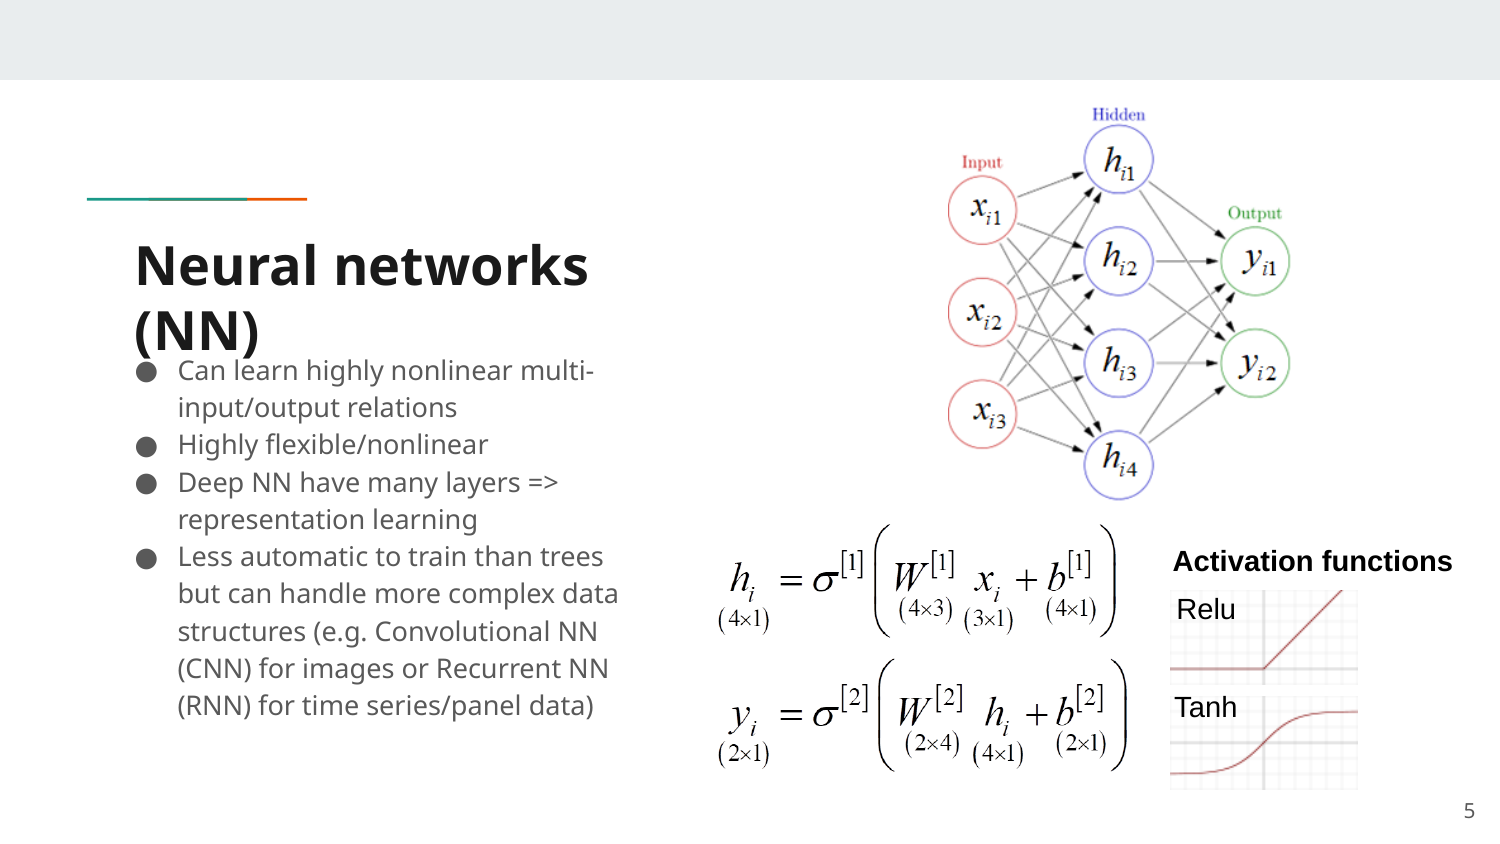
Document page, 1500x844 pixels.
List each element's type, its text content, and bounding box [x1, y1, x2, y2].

picture [1169, 695, 1358, 791]
picture [1169, 590, 1358, 685]
picture [711, 106, 1291, 780]
text_box Tanh [1159, 672, 1169, 736]
title Neural networks (NN) [119, 216, 713, 334]
list Can learn highly nonlinear multi-input/output relations Highly flexible/nonlinear Deep NN have many layers => representation learning Less automatic to train than trees but can handle more complex data structures (e.g. Convolutional NN (CNN) for images or Recurrent NN (RNN) for time series/panel data) [118, 333, 660, 719]
slide_number 5 [1400, 779, 1491, 844]
text_box Relu [1161, 575, 1267, 639]
text_box Activation functions [1157, 527, 1488, 591]
